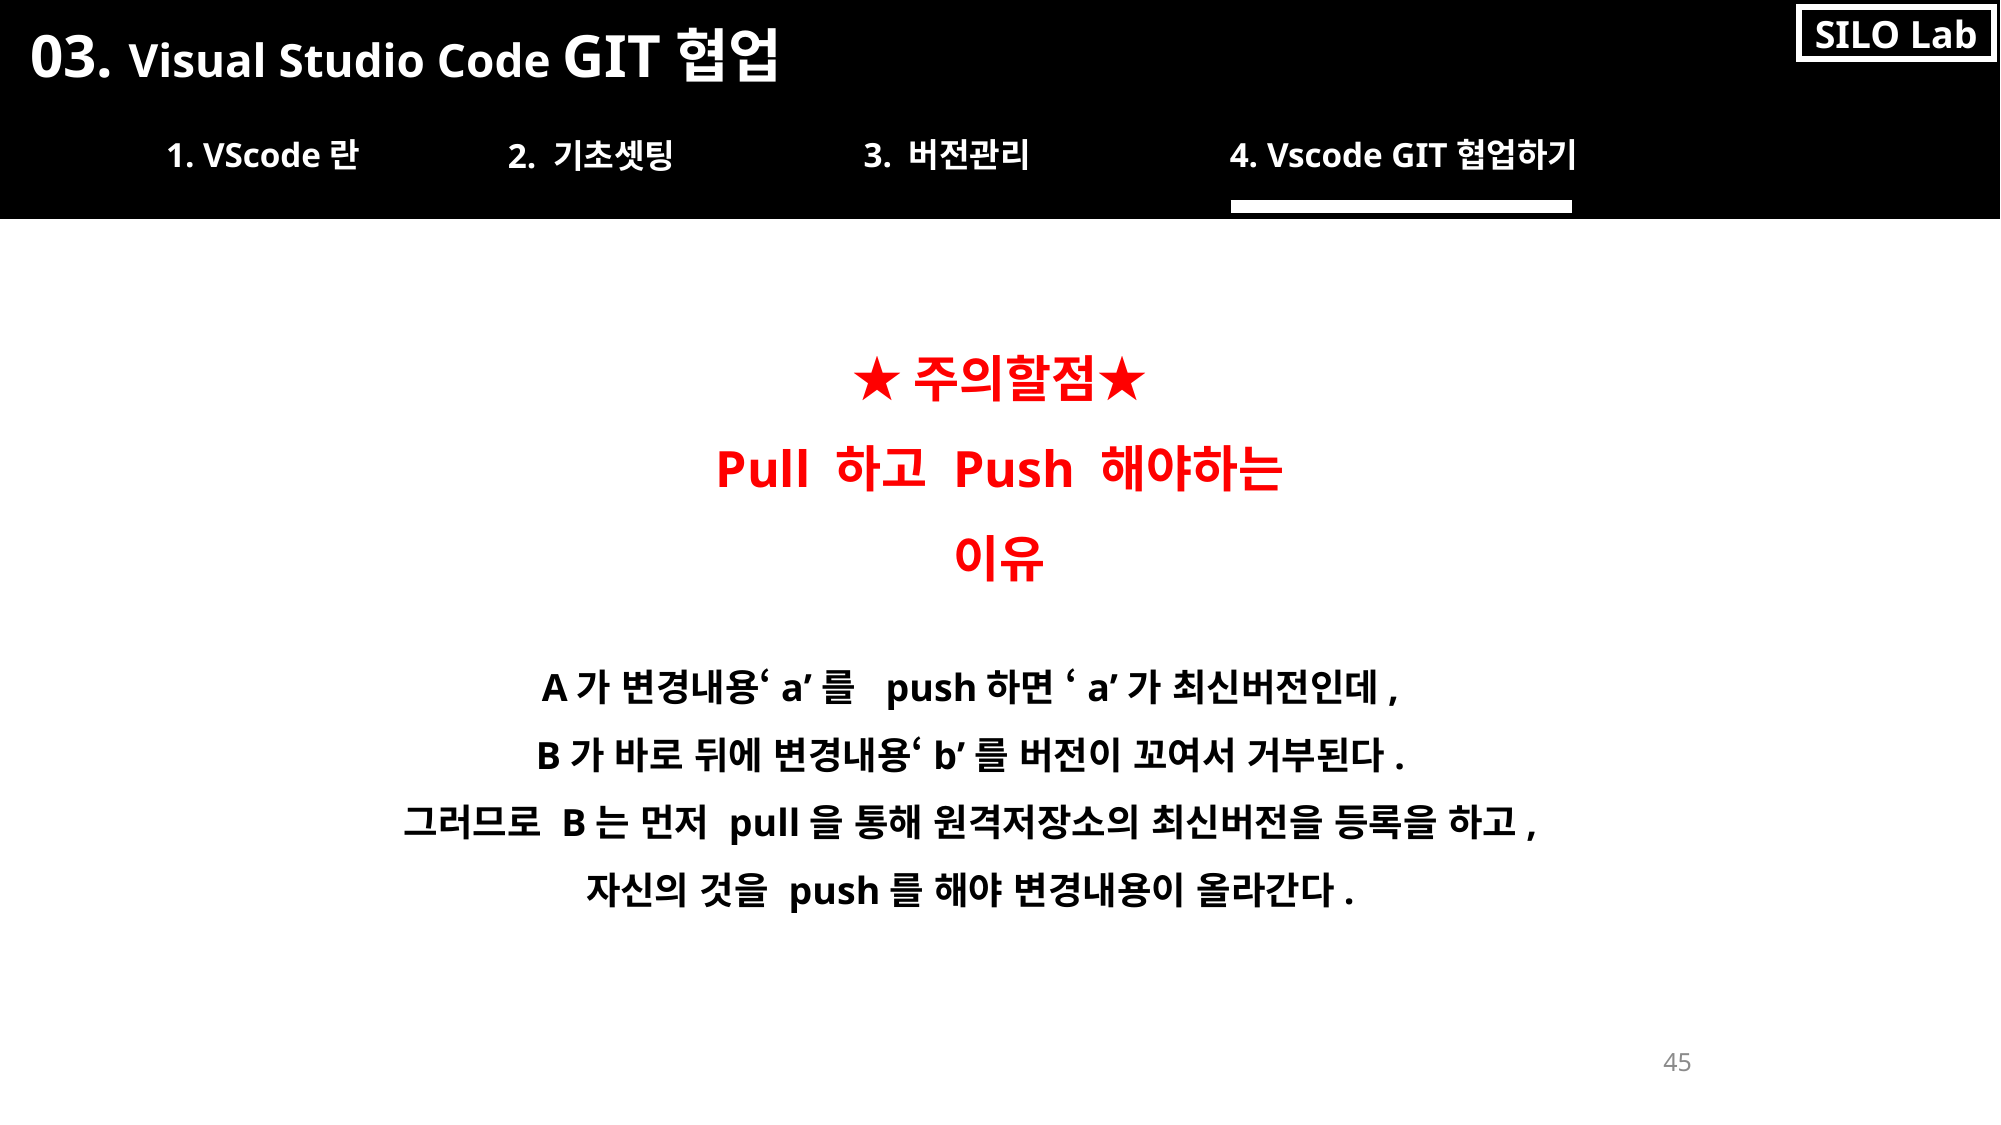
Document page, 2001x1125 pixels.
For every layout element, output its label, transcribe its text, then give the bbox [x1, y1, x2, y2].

text_box SILO Lab [1798, 6, 1995, 60]
slide_number 45 [1259, 1032, 1707, 1094]
text_box [0, 0, 2000, 219]
text_box 4. Vscode GIT협업하기 [1215, 127, 1632, 182]
text_box 3. 버전관리 [848, 127, 1152, 182]
text_box A가 변경내용‘a’를 push하면 ‘a’가 최신버전인데, B가 바로 뒤에 변경내용‘b’를 버전이 꼬여서 거부된다. 그러므로 B는 먼저 pull을 통해 원격저장소의 최신버전을 등록을 하고, 자신의 것을 push를 해야 변경내용이 올라간다. [195, 634, 1756, 920]
text_box 2. 기초셋팅 [493, 127, 796, 183]
text_box 03. Visual Studio Code GIT협업 [15, 11, 894, 97]
text_box 1. VScode란 [151, 127, 493, 182]
text_box ★주의할점★ Pull 하고 Push 해야하는 이유 [663, 309, 1337, 595]
